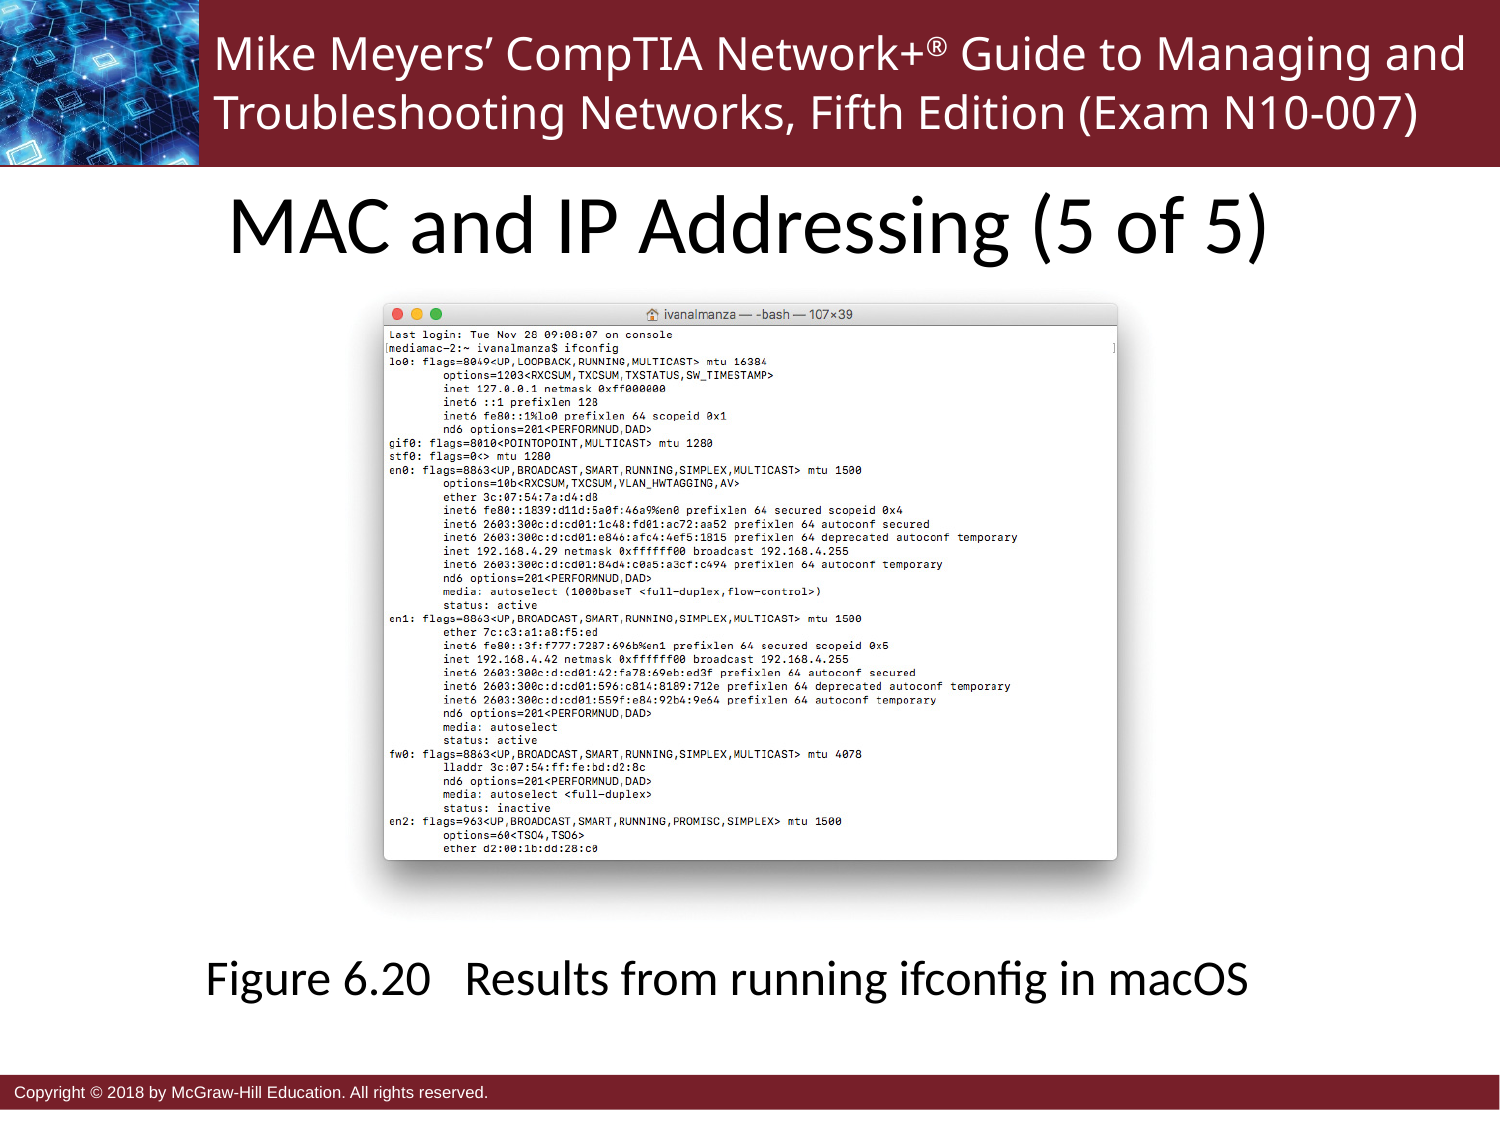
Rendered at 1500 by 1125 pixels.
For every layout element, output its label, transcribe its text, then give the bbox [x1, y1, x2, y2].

list Figure 6.20 Results from running ifconfig in macOS [190, 937, 1319, 1025]
picture [337, 278, 1163, 932]
picture [0, 0, 199, 165]
title MAC and IP Addressing (5 of 5) [75, 162, 1425, 288]
